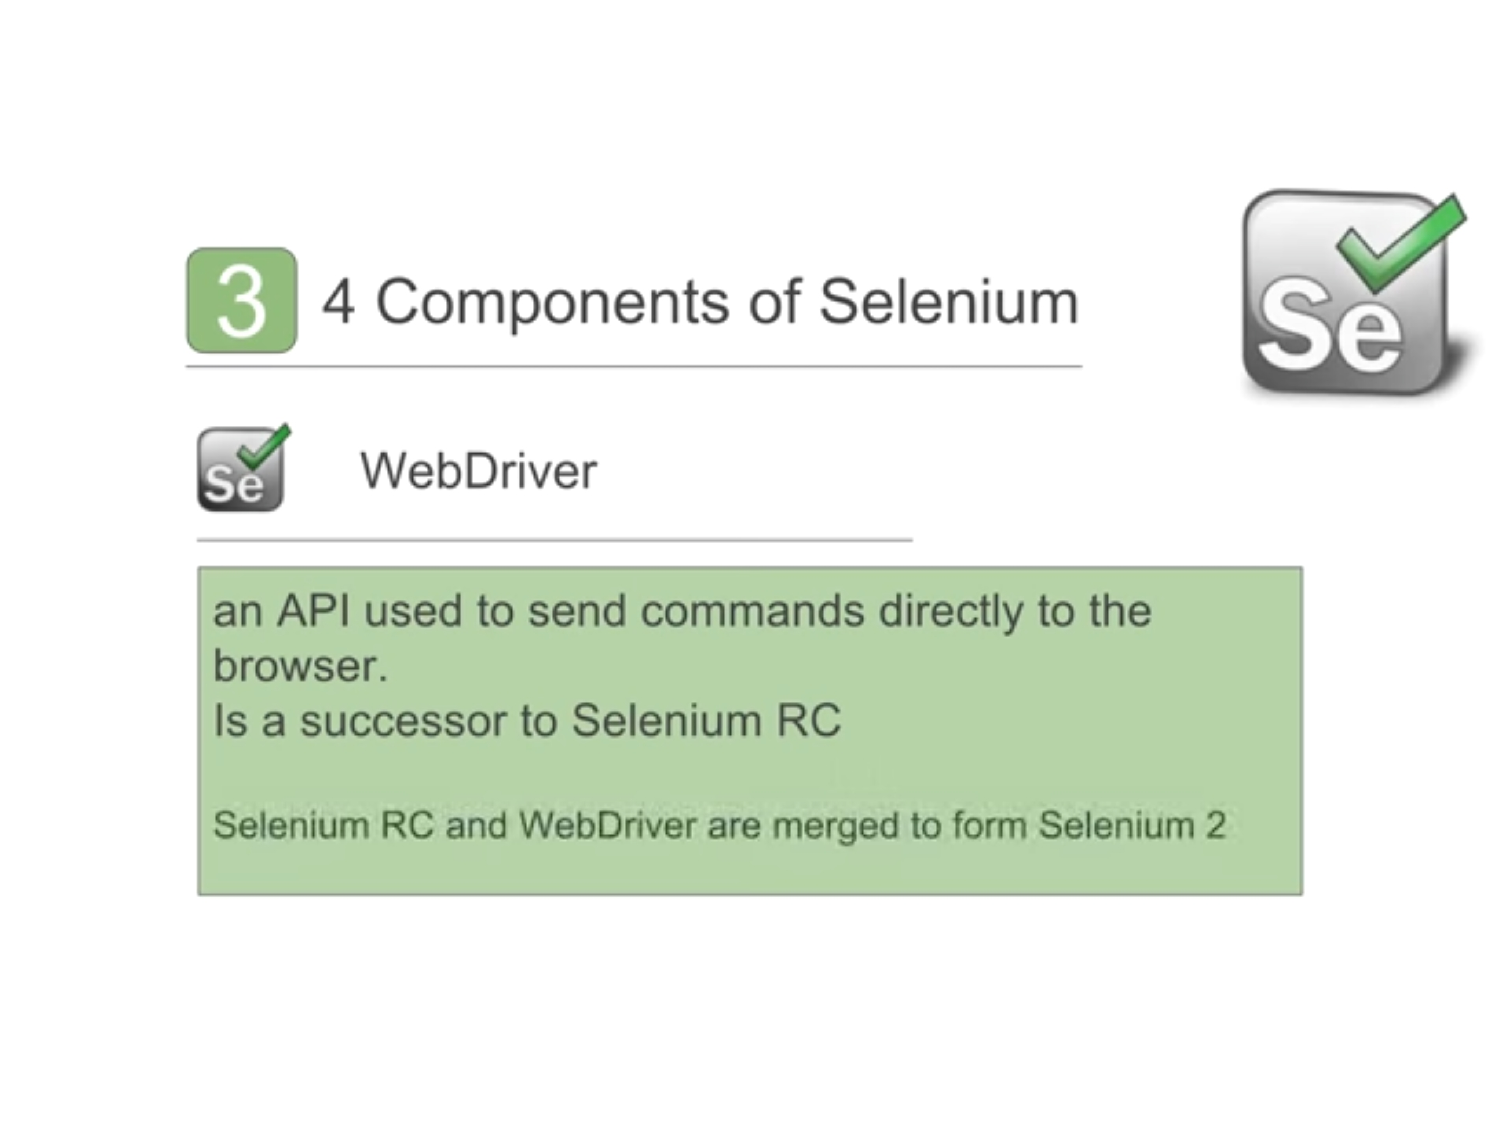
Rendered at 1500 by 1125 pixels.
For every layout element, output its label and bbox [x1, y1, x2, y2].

picture [0, 162, 1500, 1011]
